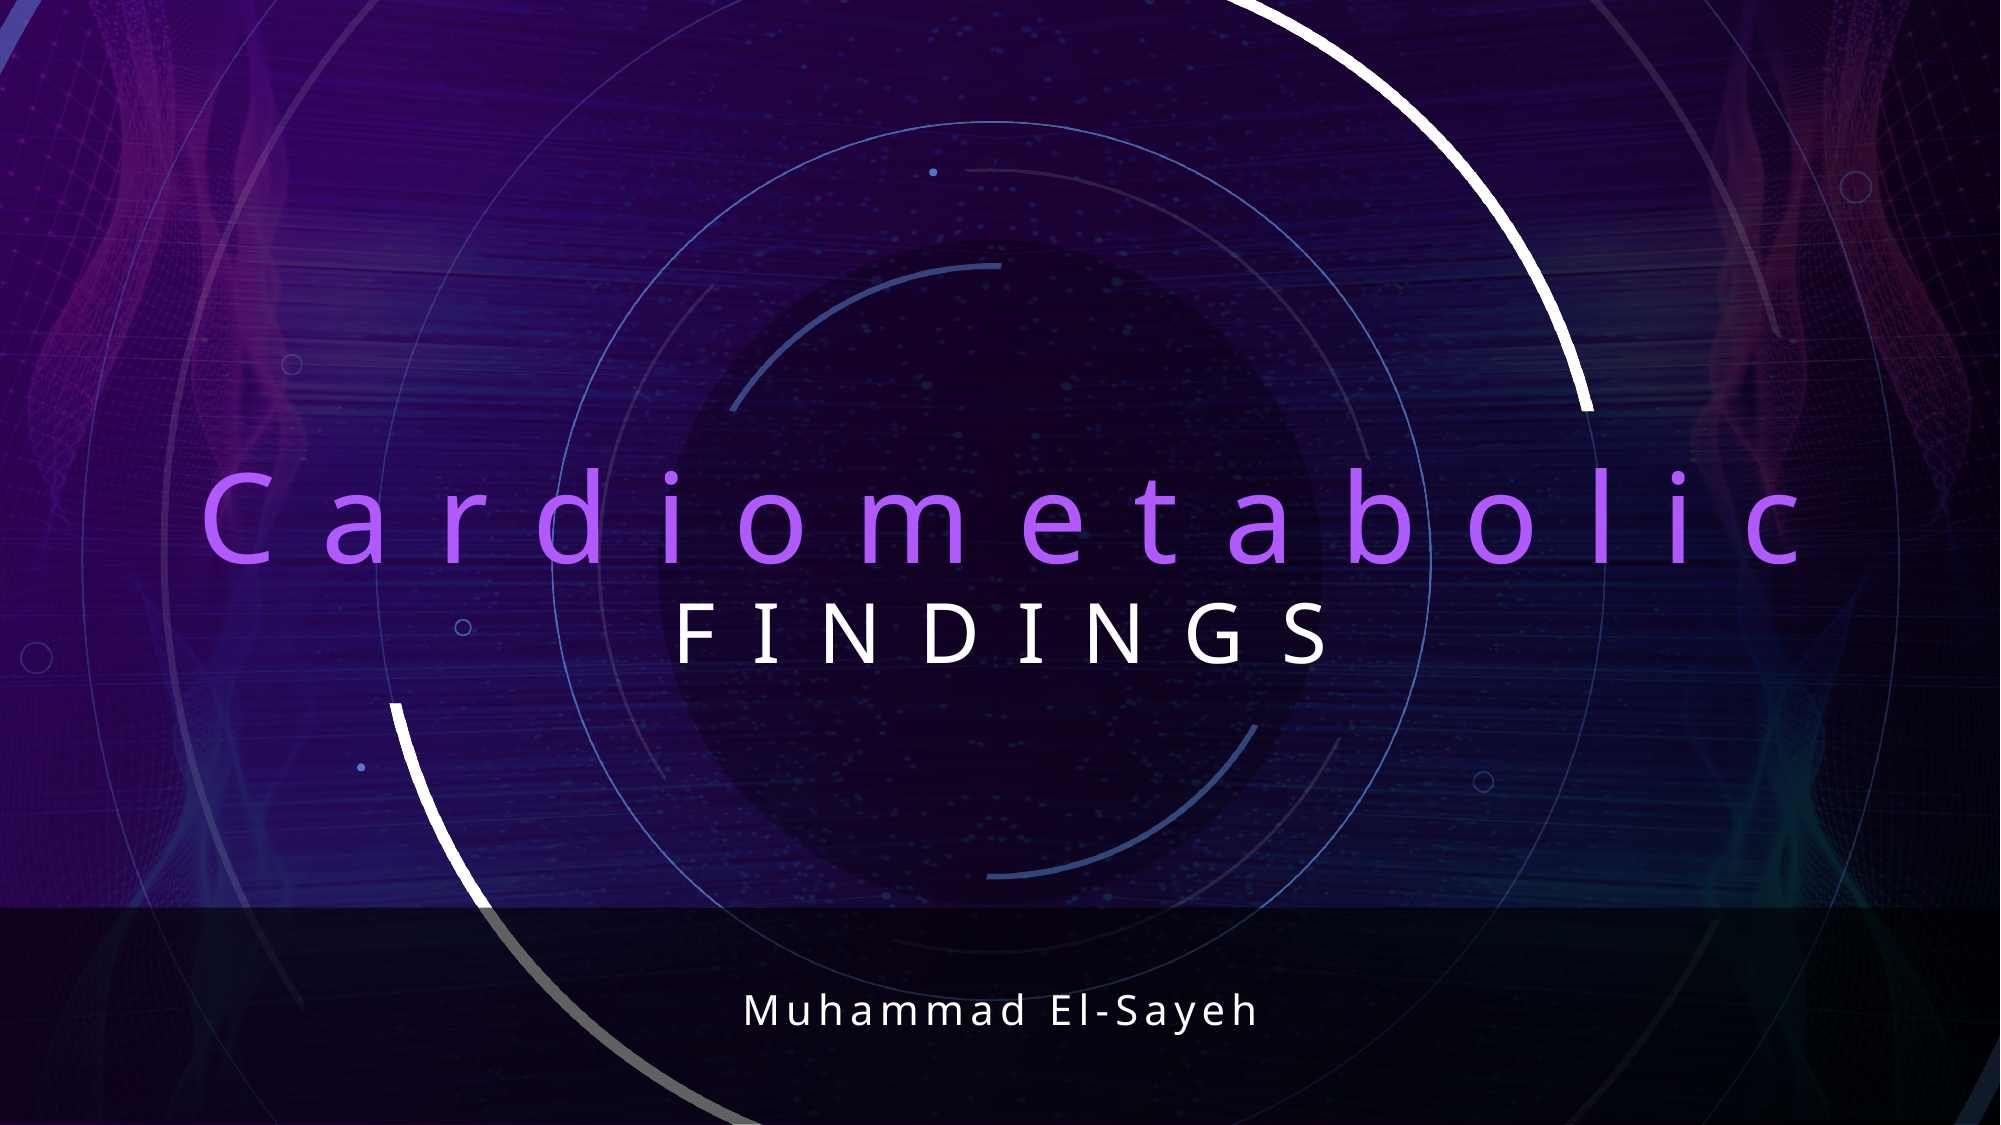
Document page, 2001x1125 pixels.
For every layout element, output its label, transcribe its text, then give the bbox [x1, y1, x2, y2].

picture [0, 0, 2000, 414]
subtitle FINDINGS [0, 583, 2000, 712]
list Muhammad El-Sayeh [0, 907, 2000, 1125]
picture [0, 712, 2000, 907]
title Cardiometabolic [0, 414, 2000, 583]
